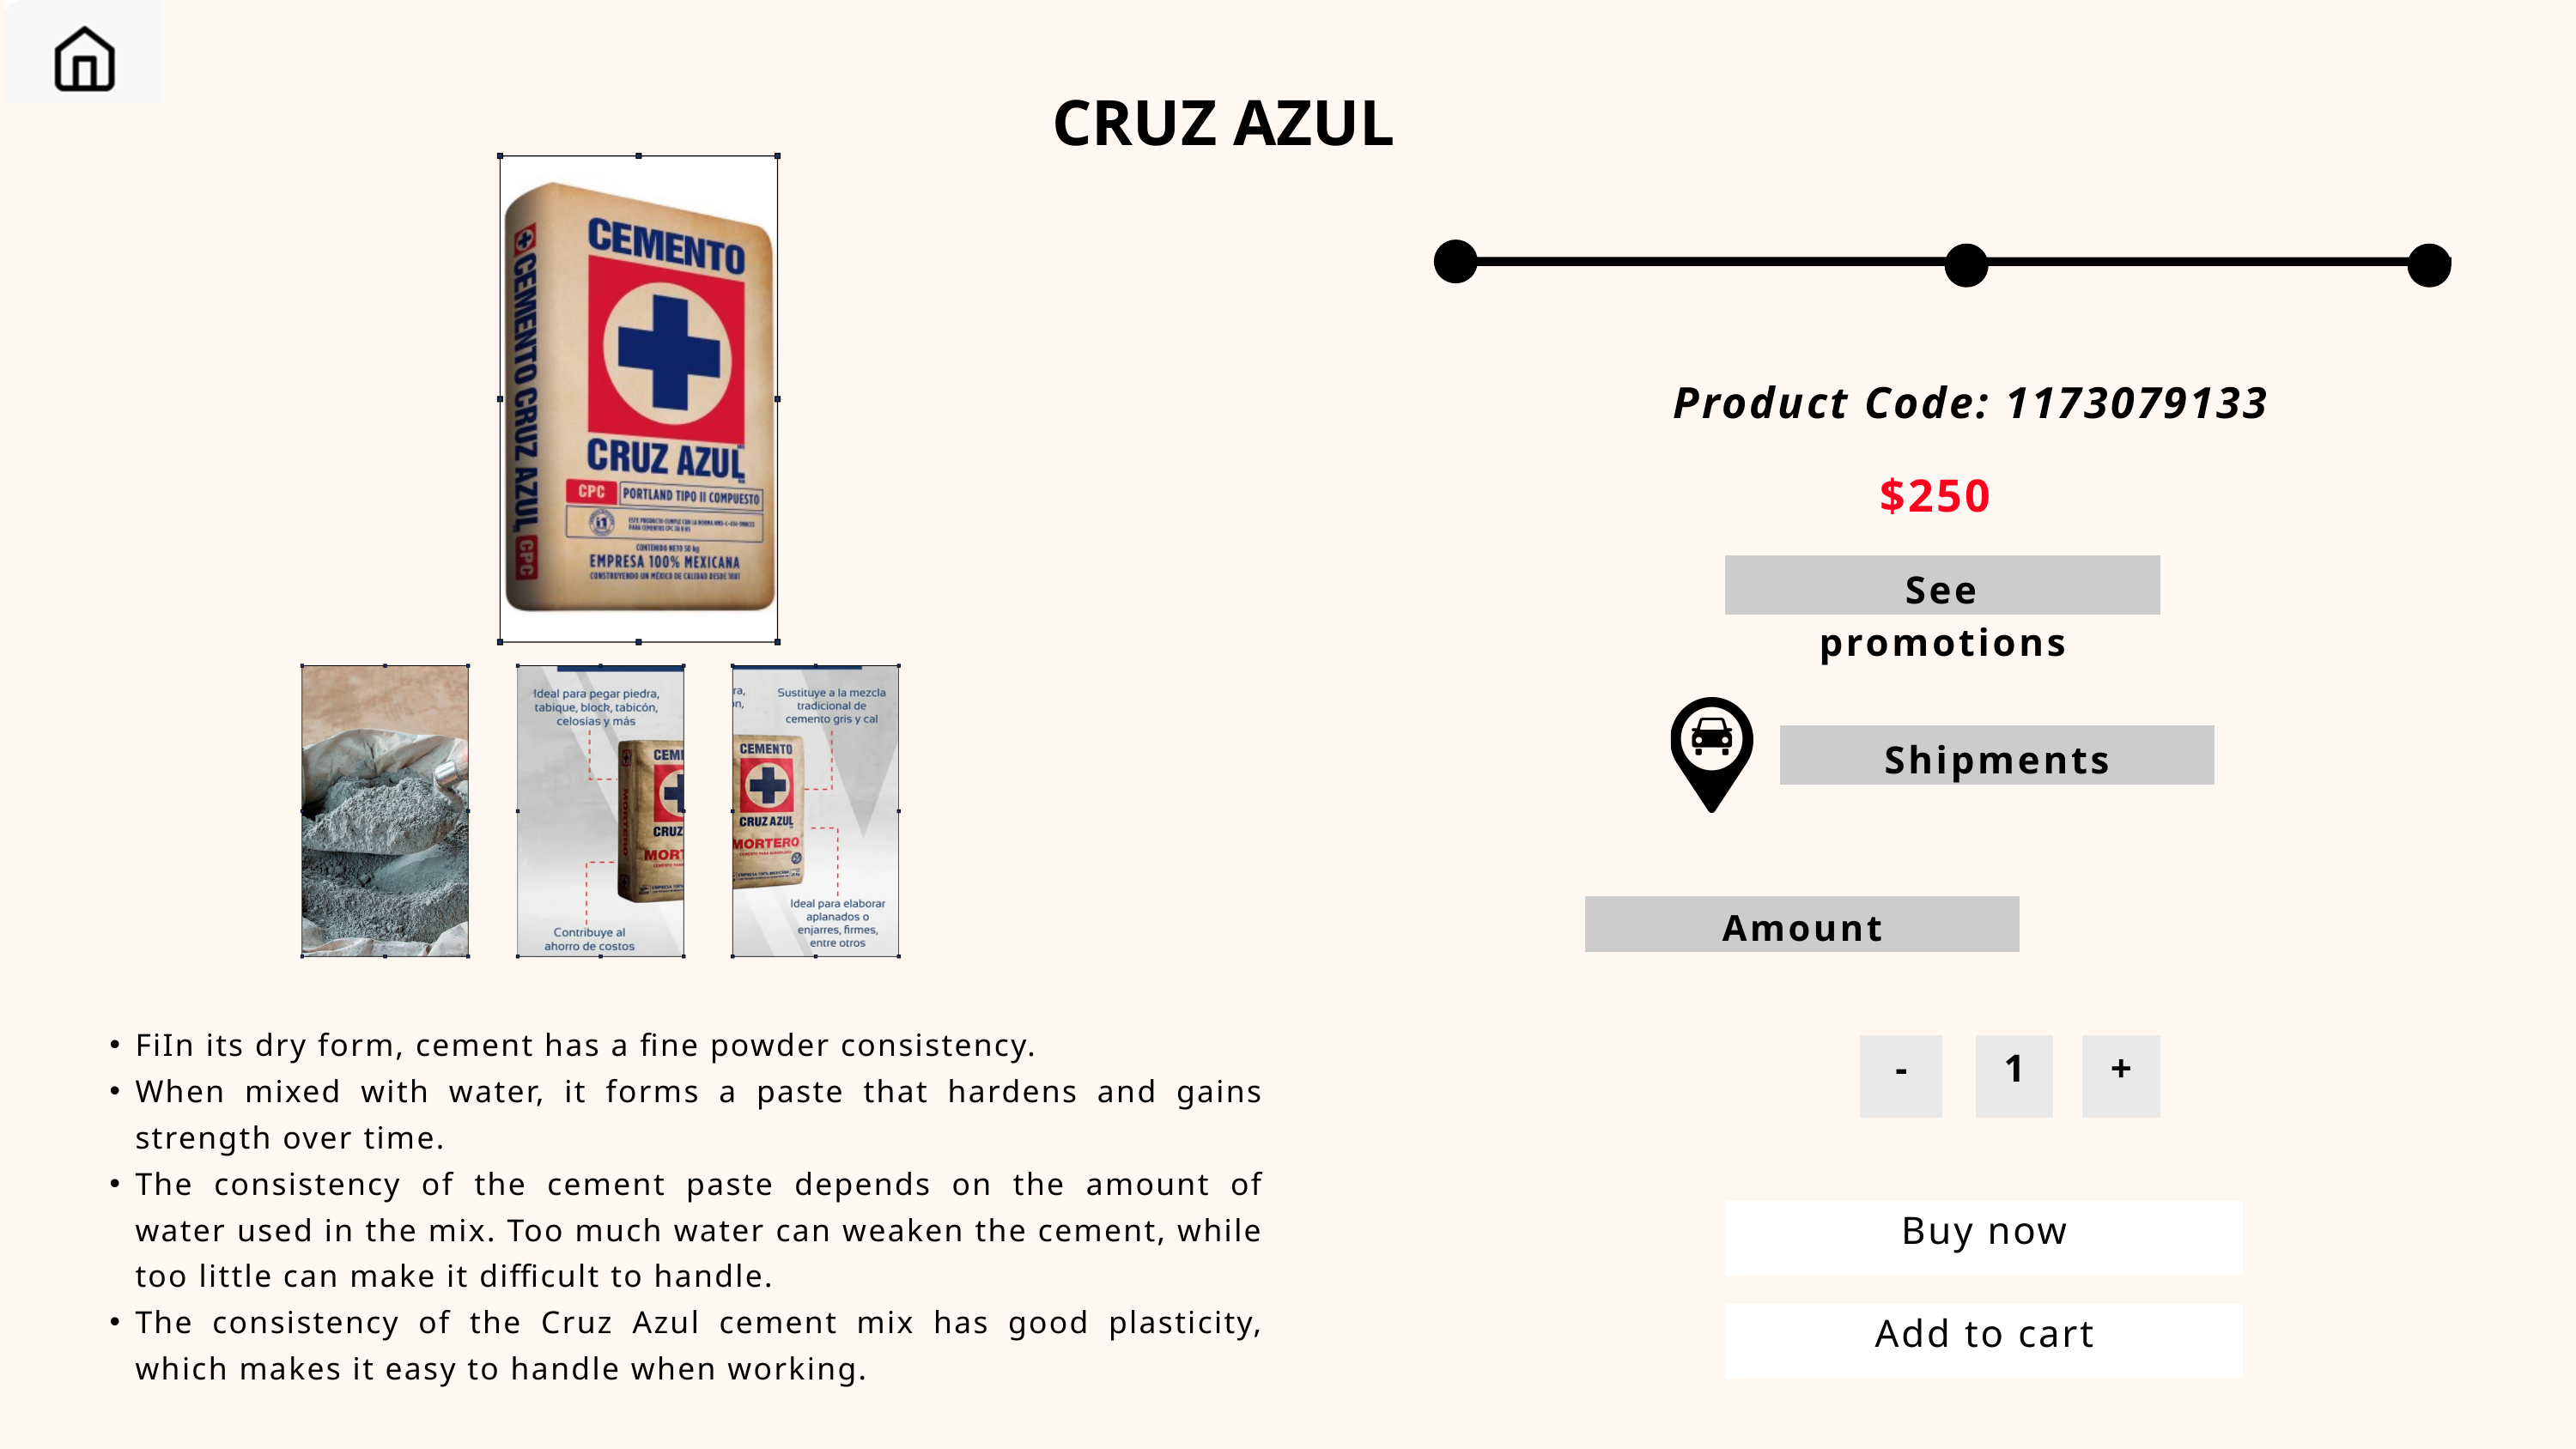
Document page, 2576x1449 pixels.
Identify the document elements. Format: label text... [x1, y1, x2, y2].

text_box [1724, 1303, 2244, 1379]
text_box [300, 664, 471, 959]
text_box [730, 664, 901, 959]
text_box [515, 664, 686, 959]
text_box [1724, 555, 2160, 615]
text_box CRUZ AZUL [1052, 78, 1434, 158]
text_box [496, 152, 781, 646]
text_box $250 [1564, 452, 2321, 521]
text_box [1584, 895, 2020, 953]
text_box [1670, 697, 2215, 813]
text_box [1433, 239, 2451, 288]
picture [4, 0, 163, 104]
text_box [1724, 1200, 2244, 1276]
text_box Product Code: 1173079133 [1509, 361, 2432, 427]
text_box FiIn its dry form, cement has a fine powder consistency. When mixed with water, it forms a paste that hardens and gains strength over time. The consistency of the cement paste depends on the amount of water used in the mix. Too much water can weaken the cement, while too little can make it difficult to handle. The consistency of the Cruz Azul cement mix has good plasticity, which makes it easy to handle when working. [83, 1016, 1266, 1386]
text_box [1860, 1034, 2160, 1119]
